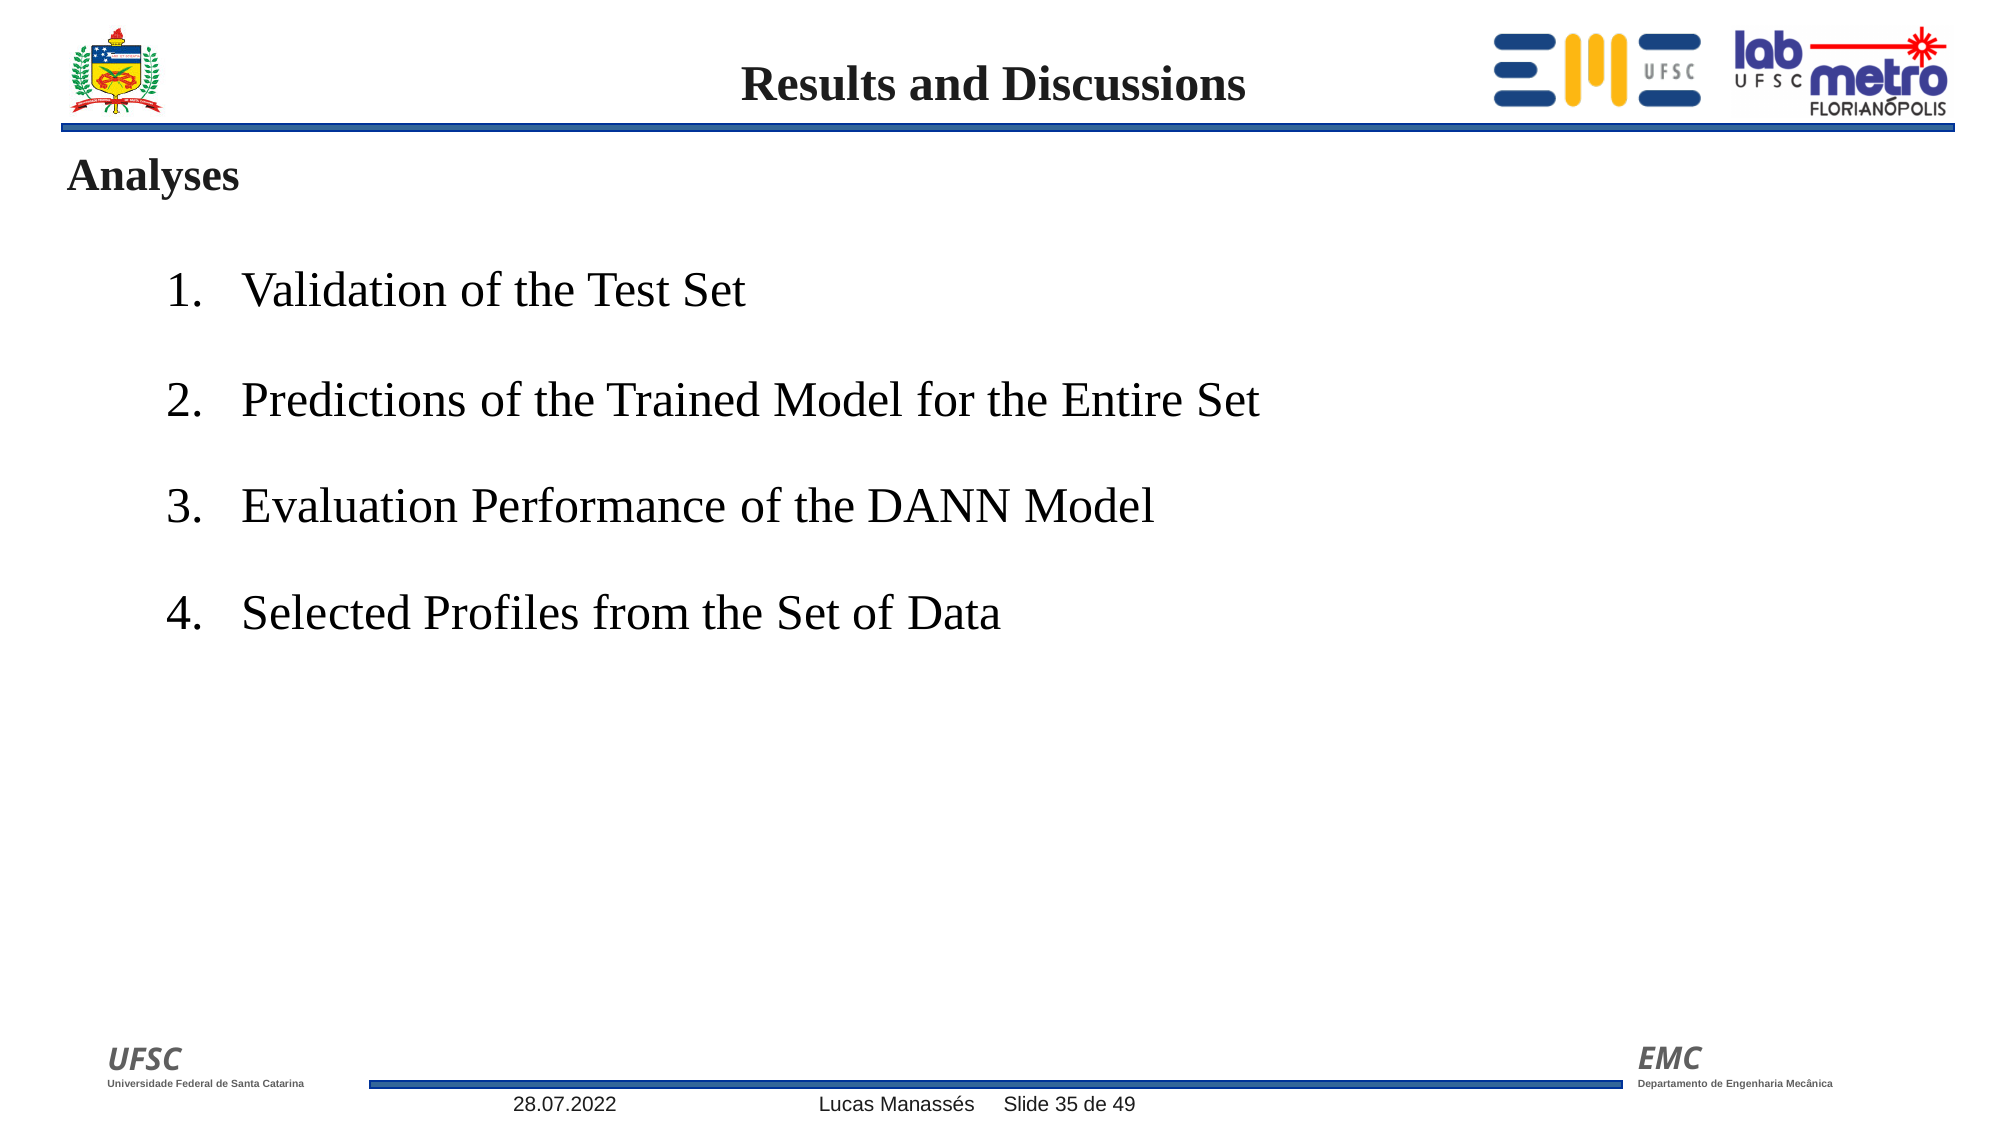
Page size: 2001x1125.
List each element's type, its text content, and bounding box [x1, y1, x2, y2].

list Validation of the Test Set Predictions of the Trained Model for the Entire Set Evaluation Performance of the DANN Model Selected Profiles from the Set of Data [152, 249, 1787, 830]
picture [1732, 26, 1954, 117]
picture [1485, 26, 1710, 115]
picture [67, 25, 166, 117]
text_box Analyses [51, 137, 1573, 207]
